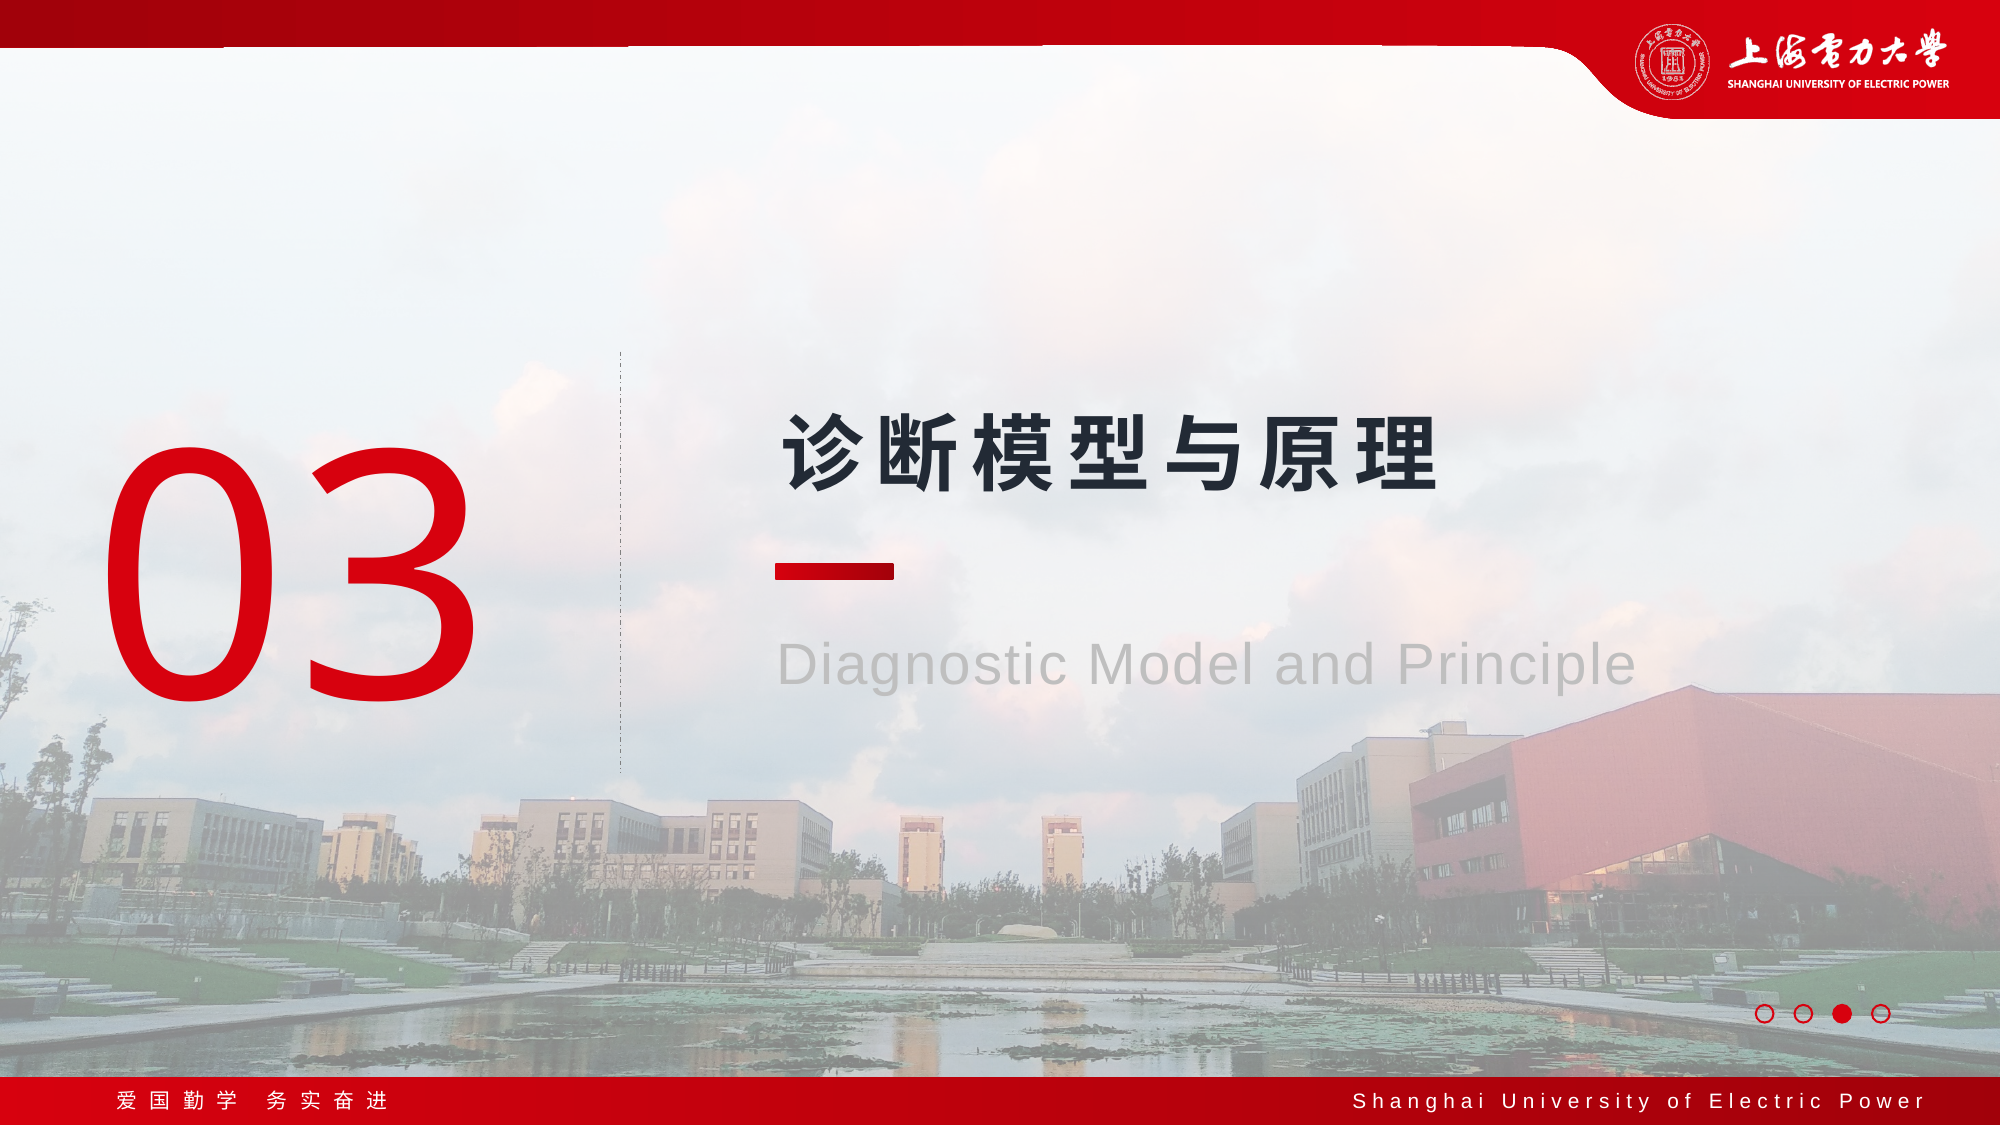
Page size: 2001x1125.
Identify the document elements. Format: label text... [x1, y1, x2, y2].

text_box 03 [76, 345, 508, 776]
text_box Diagnostic Model and Principle [761, 619, 1654, 705]
text_box [774, 562, 894, 581]
picture [1635, 24, 1949, 100]
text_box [1755, 1004, 1890, 1023]
text_box 诊断模型与原理 [765, 393, 1454, 509]
